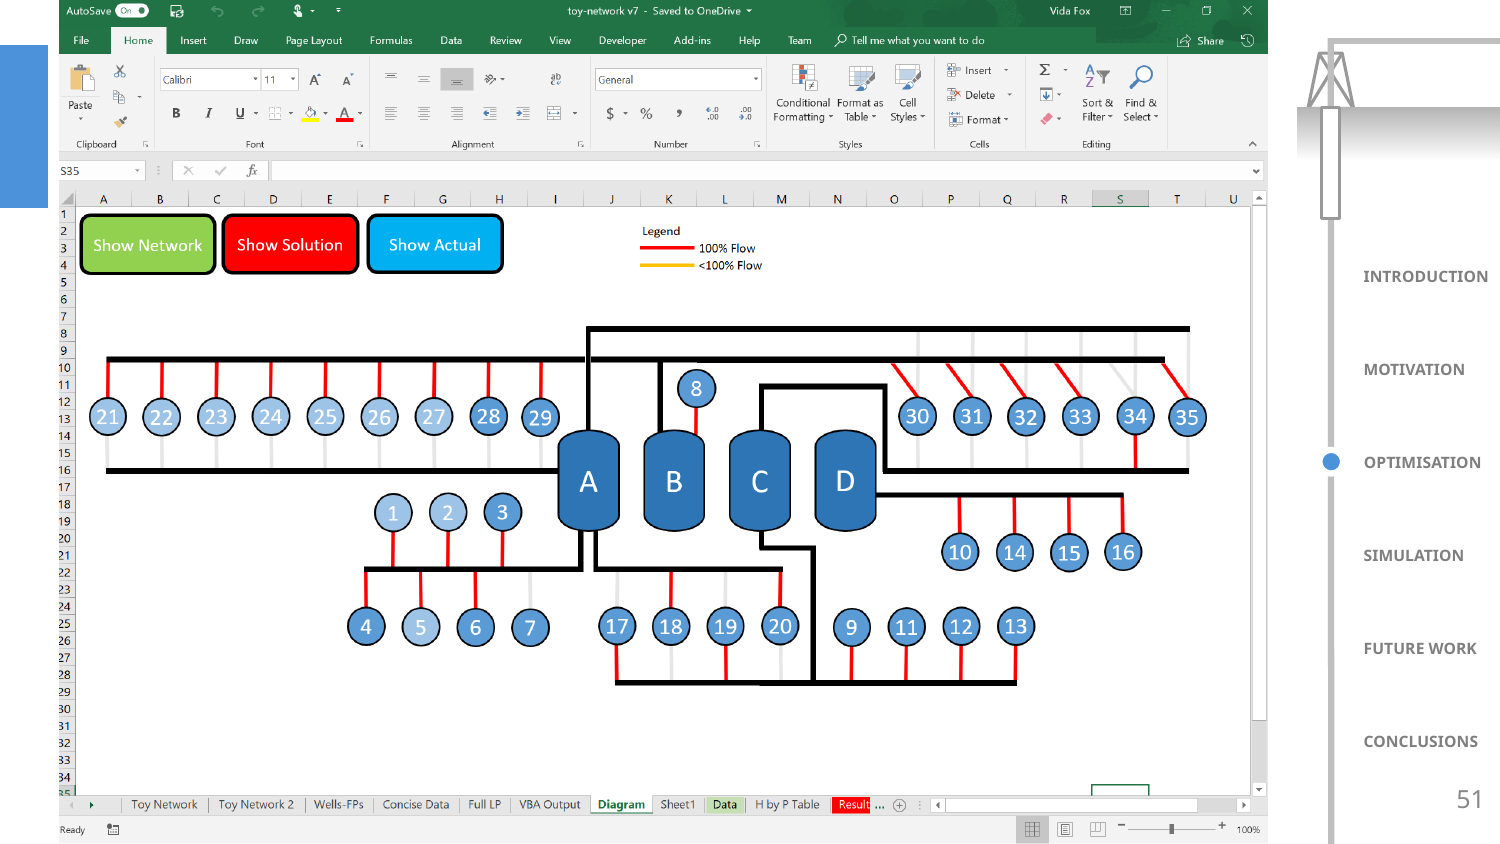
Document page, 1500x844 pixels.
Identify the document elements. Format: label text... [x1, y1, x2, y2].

title Mixed Integer Linear Program Formulation [1272, 45, 1397, 209]
text_box [1319, 449, 1344, 474]
picture [59, 0, 1268, 844]
slide_number 51 [1272, 778, 1500, 824]
